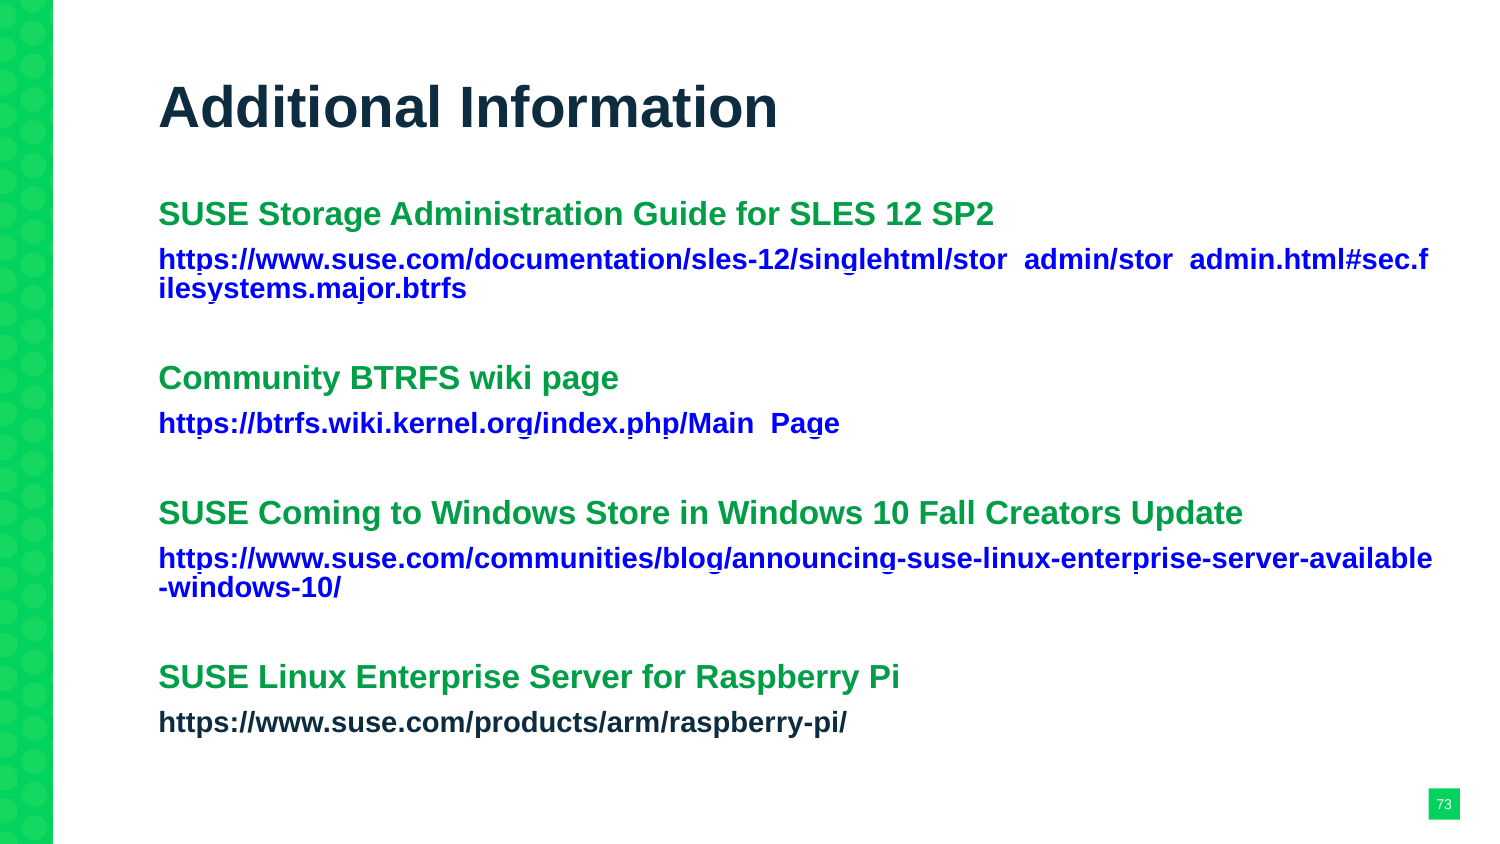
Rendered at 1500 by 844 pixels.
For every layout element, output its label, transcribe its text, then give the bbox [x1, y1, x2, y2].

picture [0, 0, 53, 844]
text_box <number> [1428, 788, 1460, 820]
text_box Additional Information [143, 56, 1451, 153]
text_box SUSE Storage Administration Guide for SLES 12 SP2 https://www.suse.com/documentation/sles-12/singlehtml/stor_admin/stor_admin.html#sec.filesystems.major.btrfs Community BTRFS wiki page https://btrfs.wiki.kernel.org/index.php/Main_Page SUSE Coming to Windows Store in Windows 10 Fall Creators Update https://www.suse.com/communities/blog/announcing-suse-linux-enterprise-server-available-windows-10/ SUSE Linux Enterprise Server for Raspberry Pi https://www.suse.com/products/arm/raspberry-pi/ [143, 184, 1451, 766]
